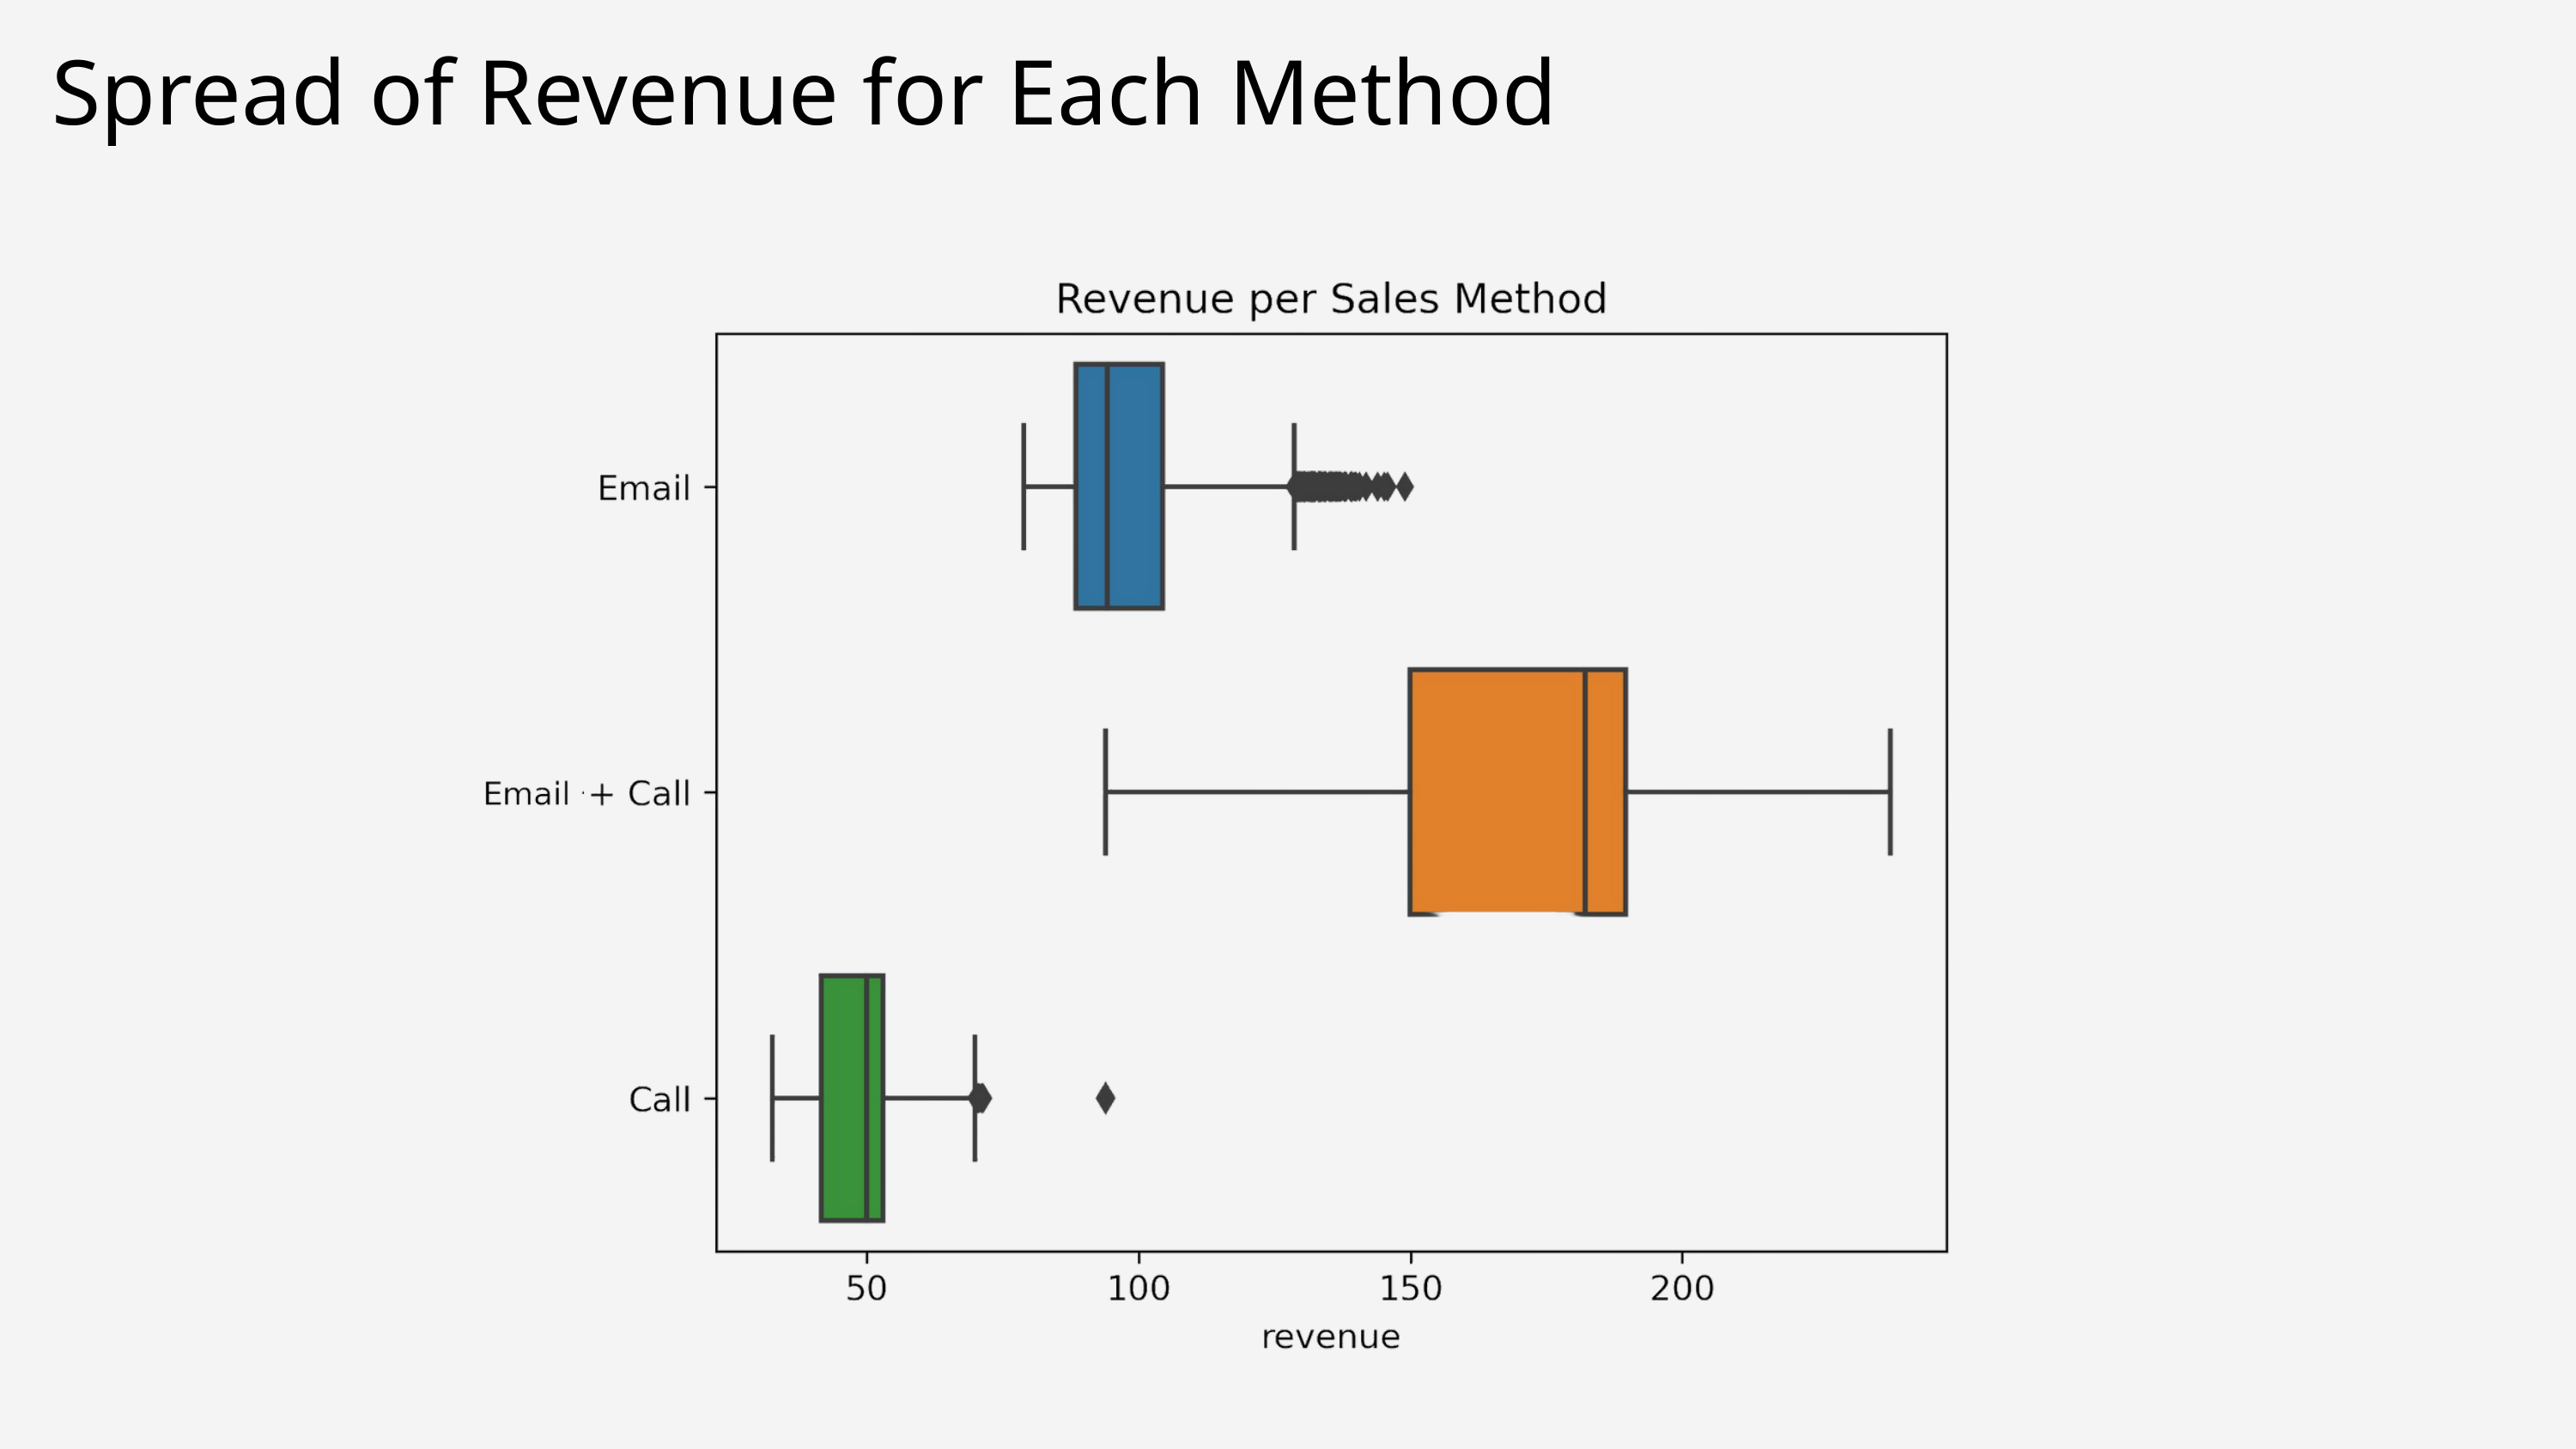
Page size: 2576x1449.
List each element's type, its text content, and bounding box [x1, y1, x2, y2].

text_box Spread of Revenue for Each Method [52, 47, 1941, 143]
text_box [471, 196, 2105, 1377]
